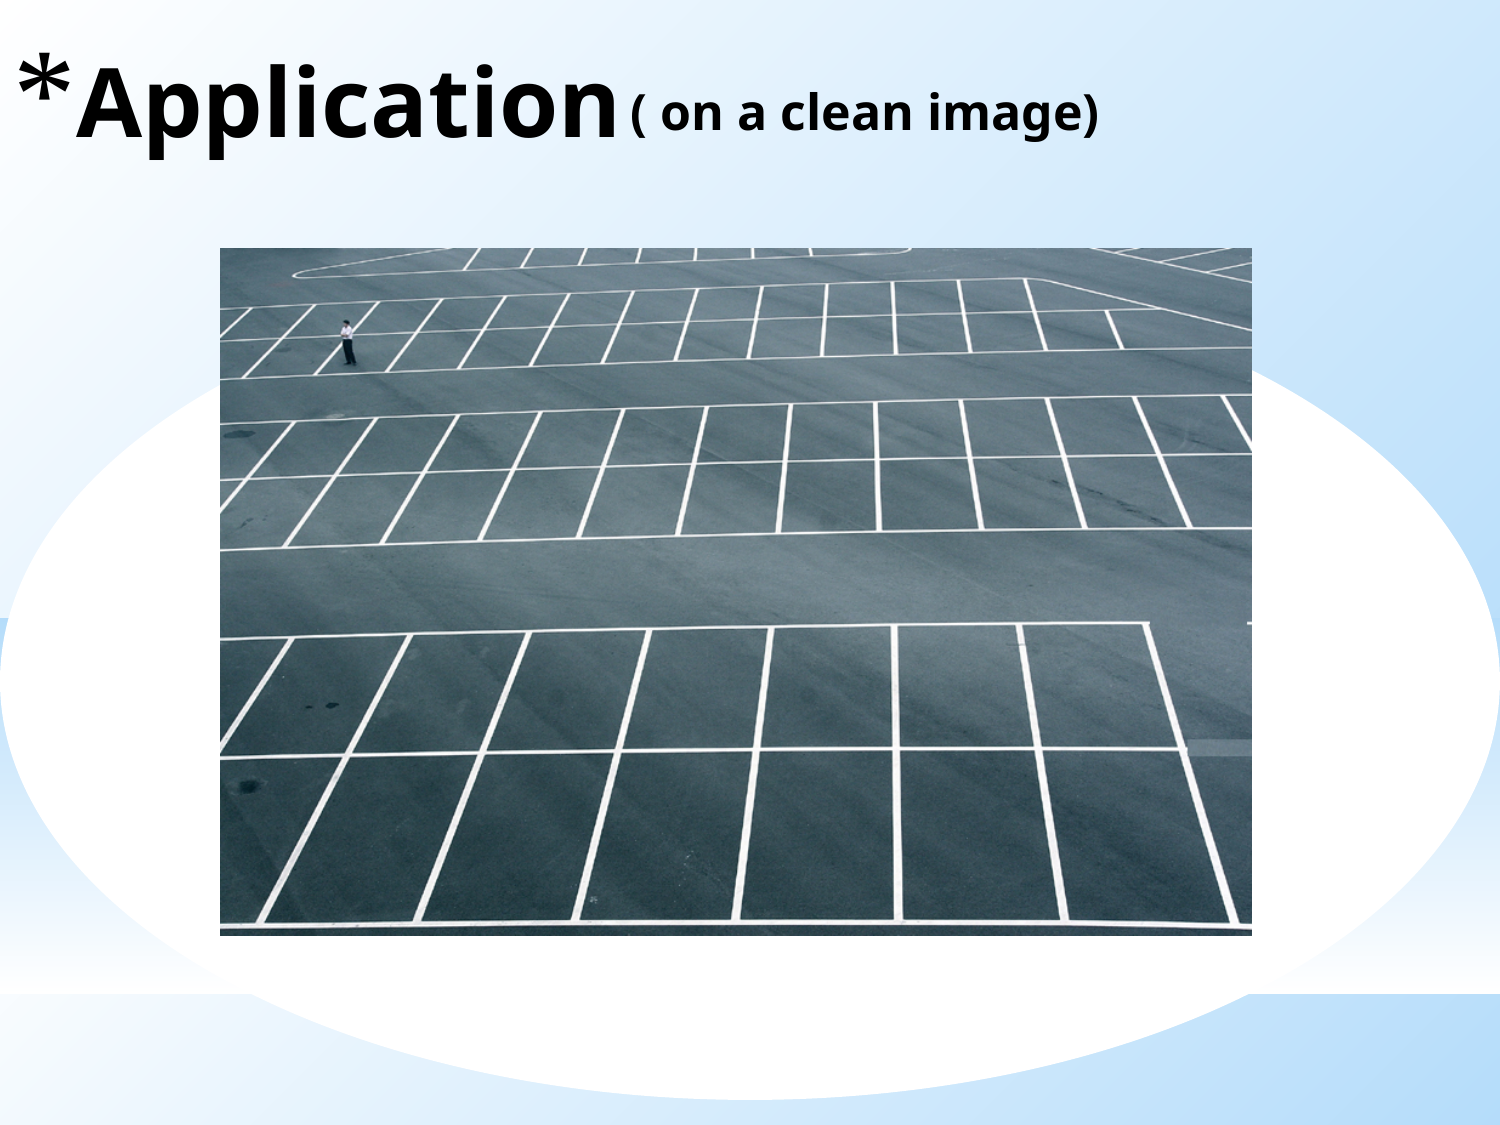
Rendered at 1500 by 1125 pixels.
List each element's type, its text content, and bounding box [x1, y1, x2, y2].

picture [220, 248, 1252, 937]
text_box ( on a clean image) [616, 73, 1123, 209]
text_box Application [0, 34, 1069, 222]
